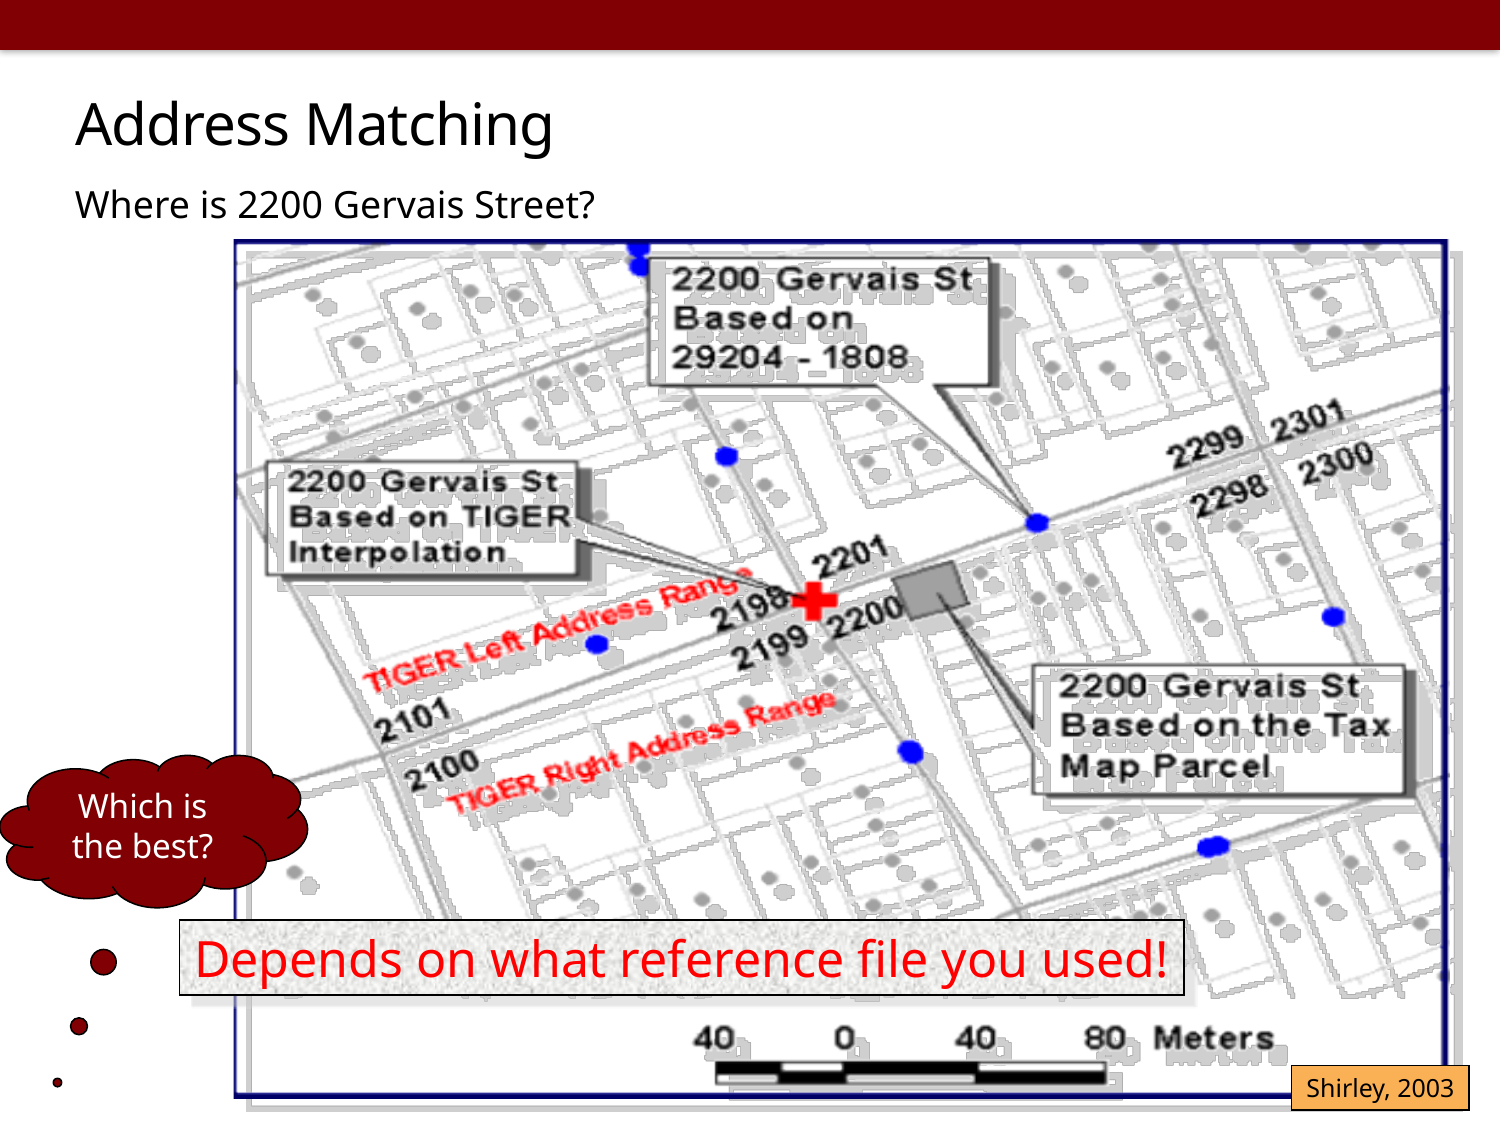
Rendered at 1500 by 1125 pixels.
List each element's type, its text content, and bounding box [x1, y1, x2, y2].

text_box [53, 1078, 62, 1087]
picture [233, 239, 1451, 1100]
text_box Which is the best? [90, 949, 117, 975]
text_box Depends on what reference file you used! [179, 920, 228, 995]
text_box Shirley, 2003 [1291, 1065, 1470, 1111]
list Where is 2200 Gervais Street? [74, 162, 1373, 772]
title Address Matching [75, 87, 1425, 181]
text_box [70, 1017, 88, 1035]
text_box Which is the best? [0, 755, 228, 908]
